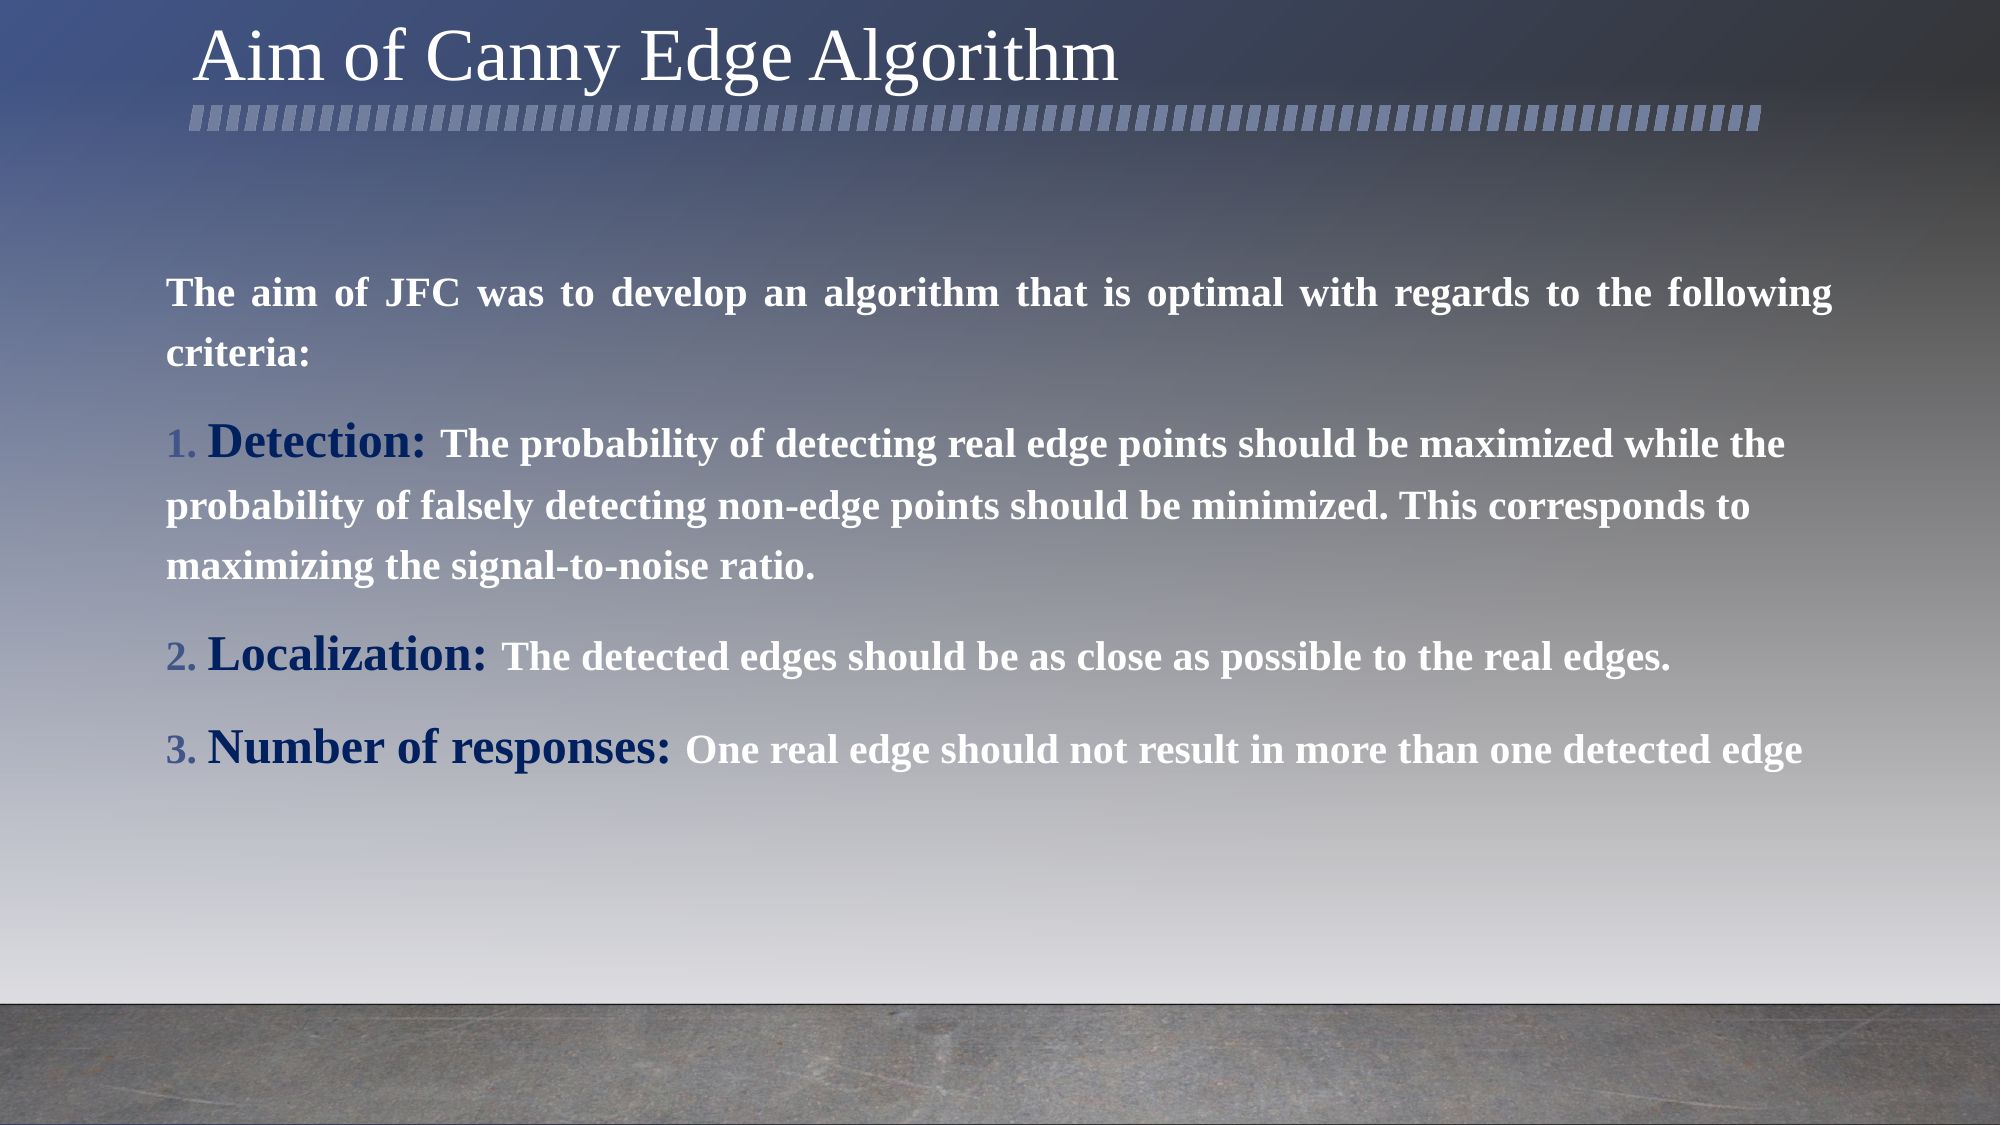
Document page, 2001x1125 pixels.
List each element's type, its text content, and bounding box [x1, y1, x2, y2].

title Aim of Canny Edge Algorithm [177, 22, 1454, 178]
picture [0, 1004, 2000, 1124]
subtitle The aim of JFC was to develop an algorithm that is optimal with regards to the following criteria: Detection: The probability of detecting real edge points should be maximized while the probability of falsely detecting non-edge points should be minimized. This corresponds to maximizing the signal-to-noise ratio. Localization: The detected edges should be as close as possible to the real edges. Number of responses: One real edge should not result in more than one detected edge [150, 239, 1850, 1026]
